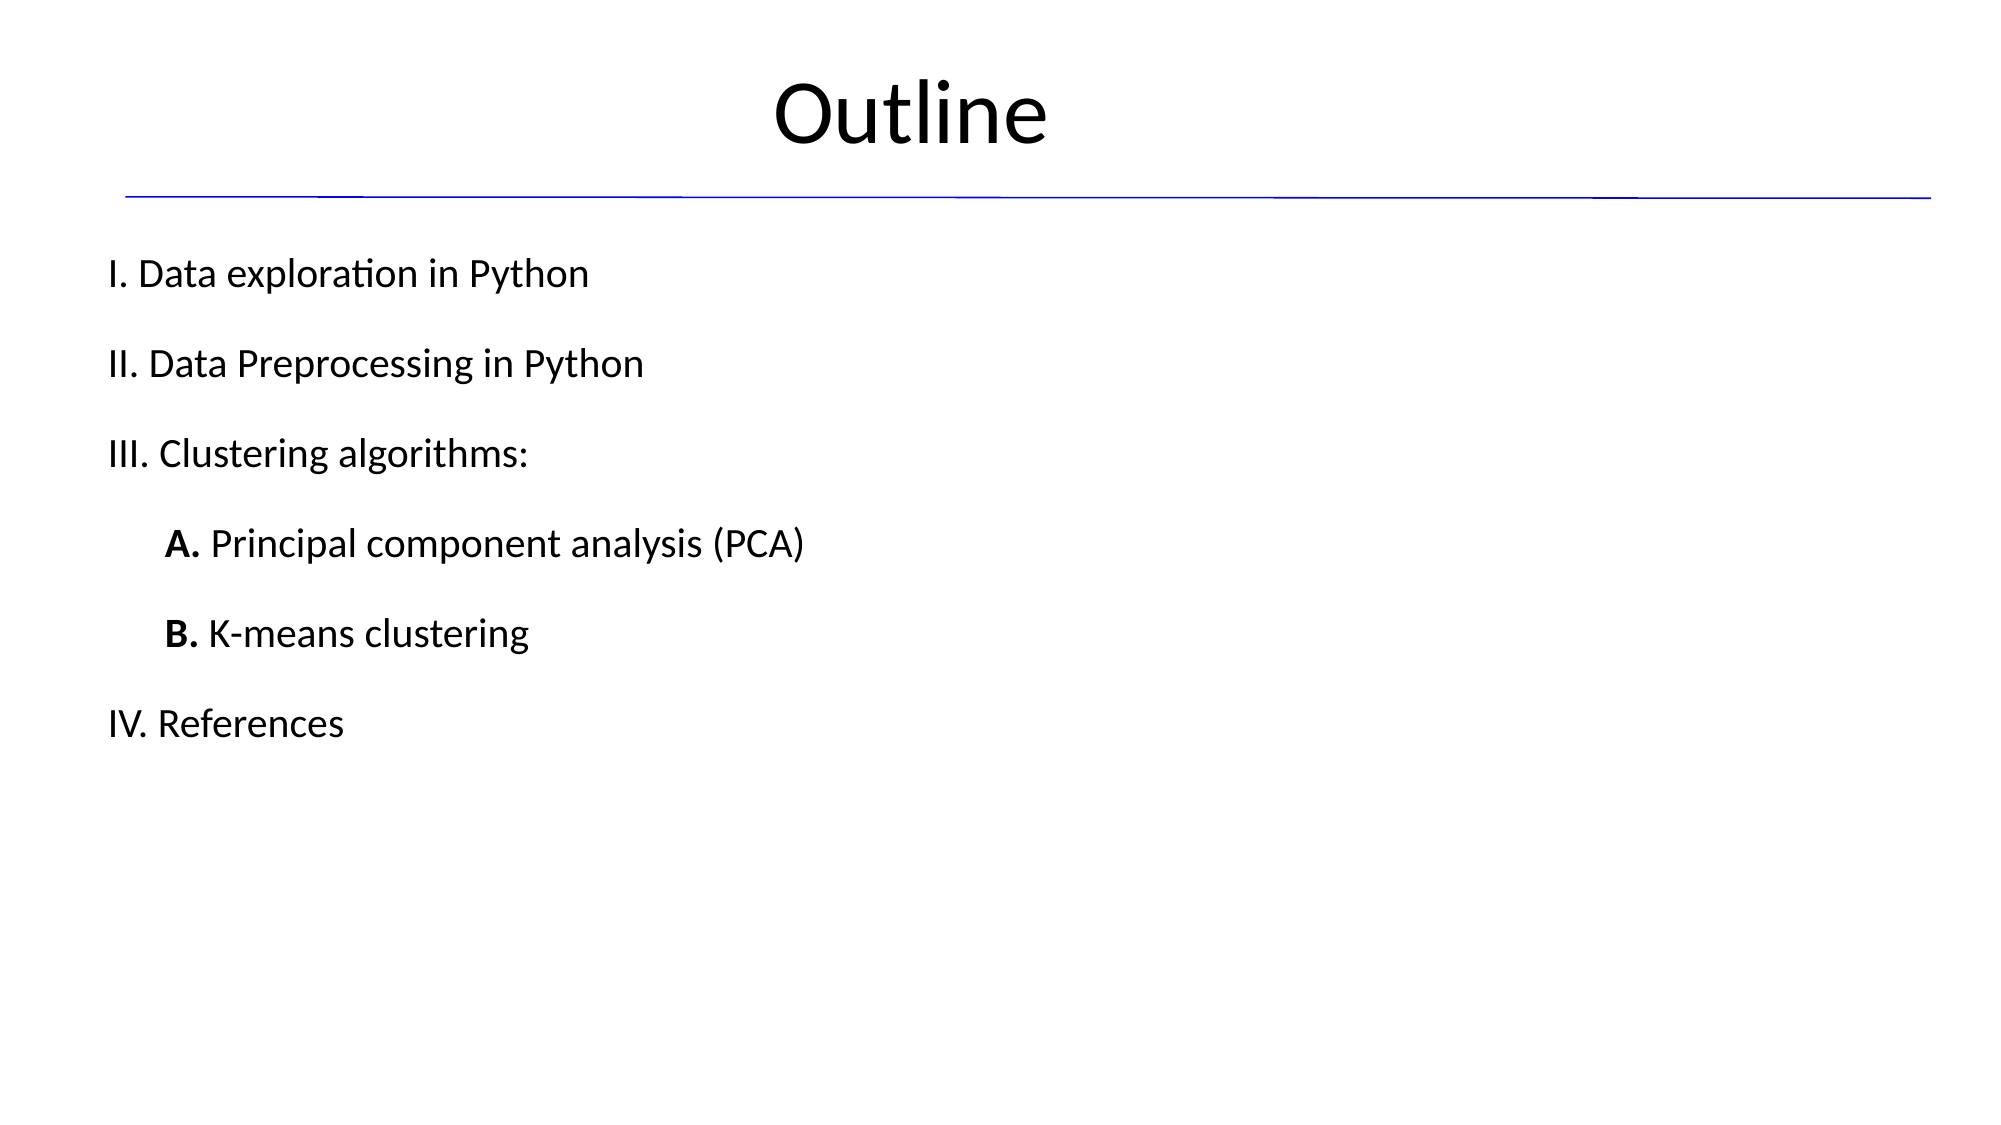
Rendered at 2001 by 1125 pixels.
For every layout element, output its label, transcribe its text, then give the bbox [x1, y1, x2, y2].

title Outline [161, 57, 1662, 172]
subtitle I. Data exploration in Python II. Data Preprocessing in Python III. Clustering algorithms: A. Principal component analysis (PCA) B. K-means clustering IV. References [92, 244, 1945, 1065]
